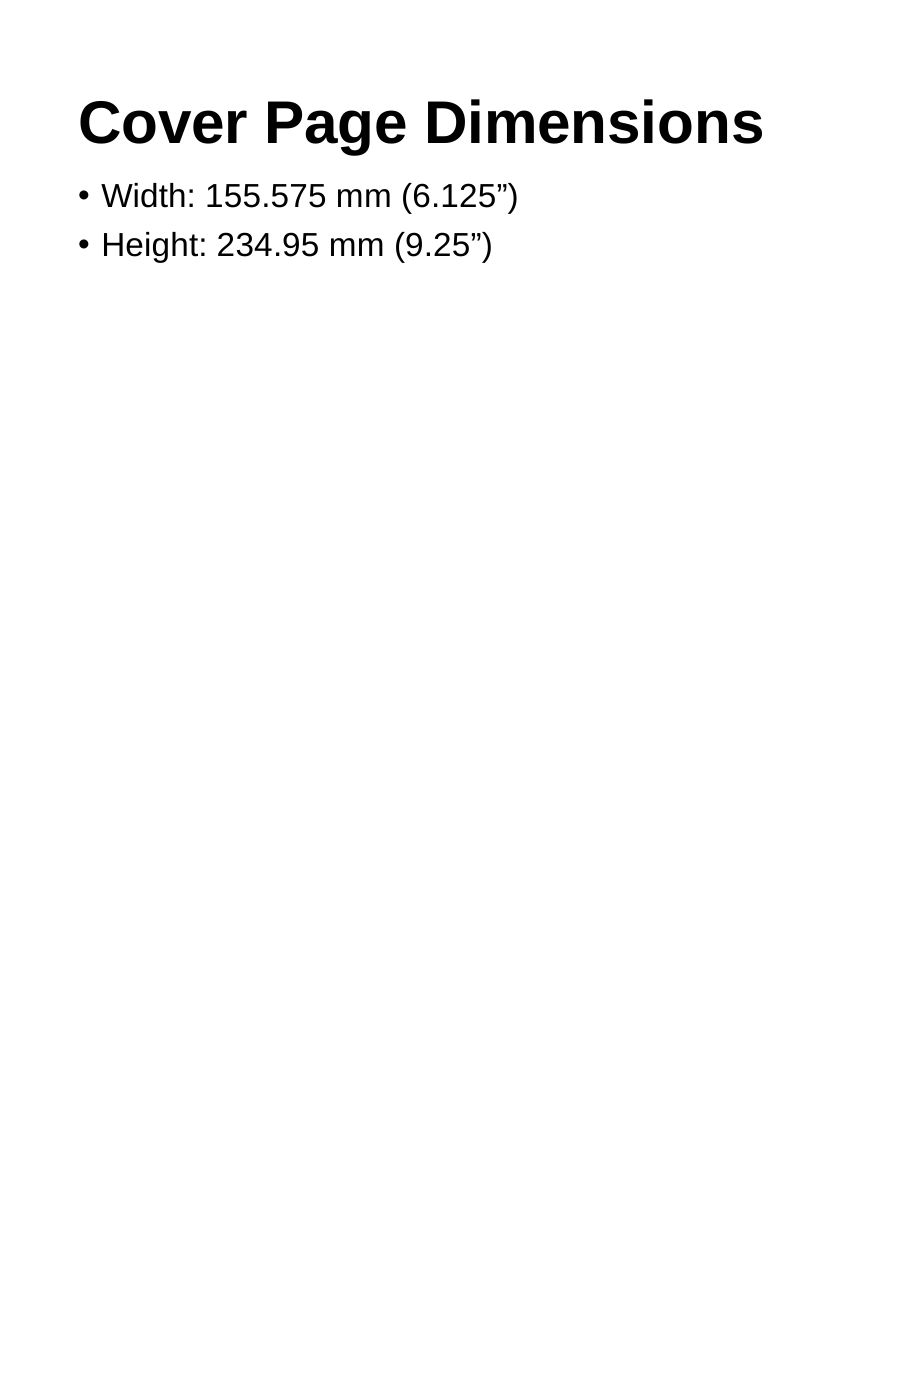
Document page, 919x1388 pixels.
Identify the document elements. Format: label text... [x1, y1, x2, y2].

title Cover Page Dimensions [63, 75, 856, 171]
list Width: 155.575 mm (6.125”) Height: 234.95 mm (9.25”) [63, 171, 856, 1217]
